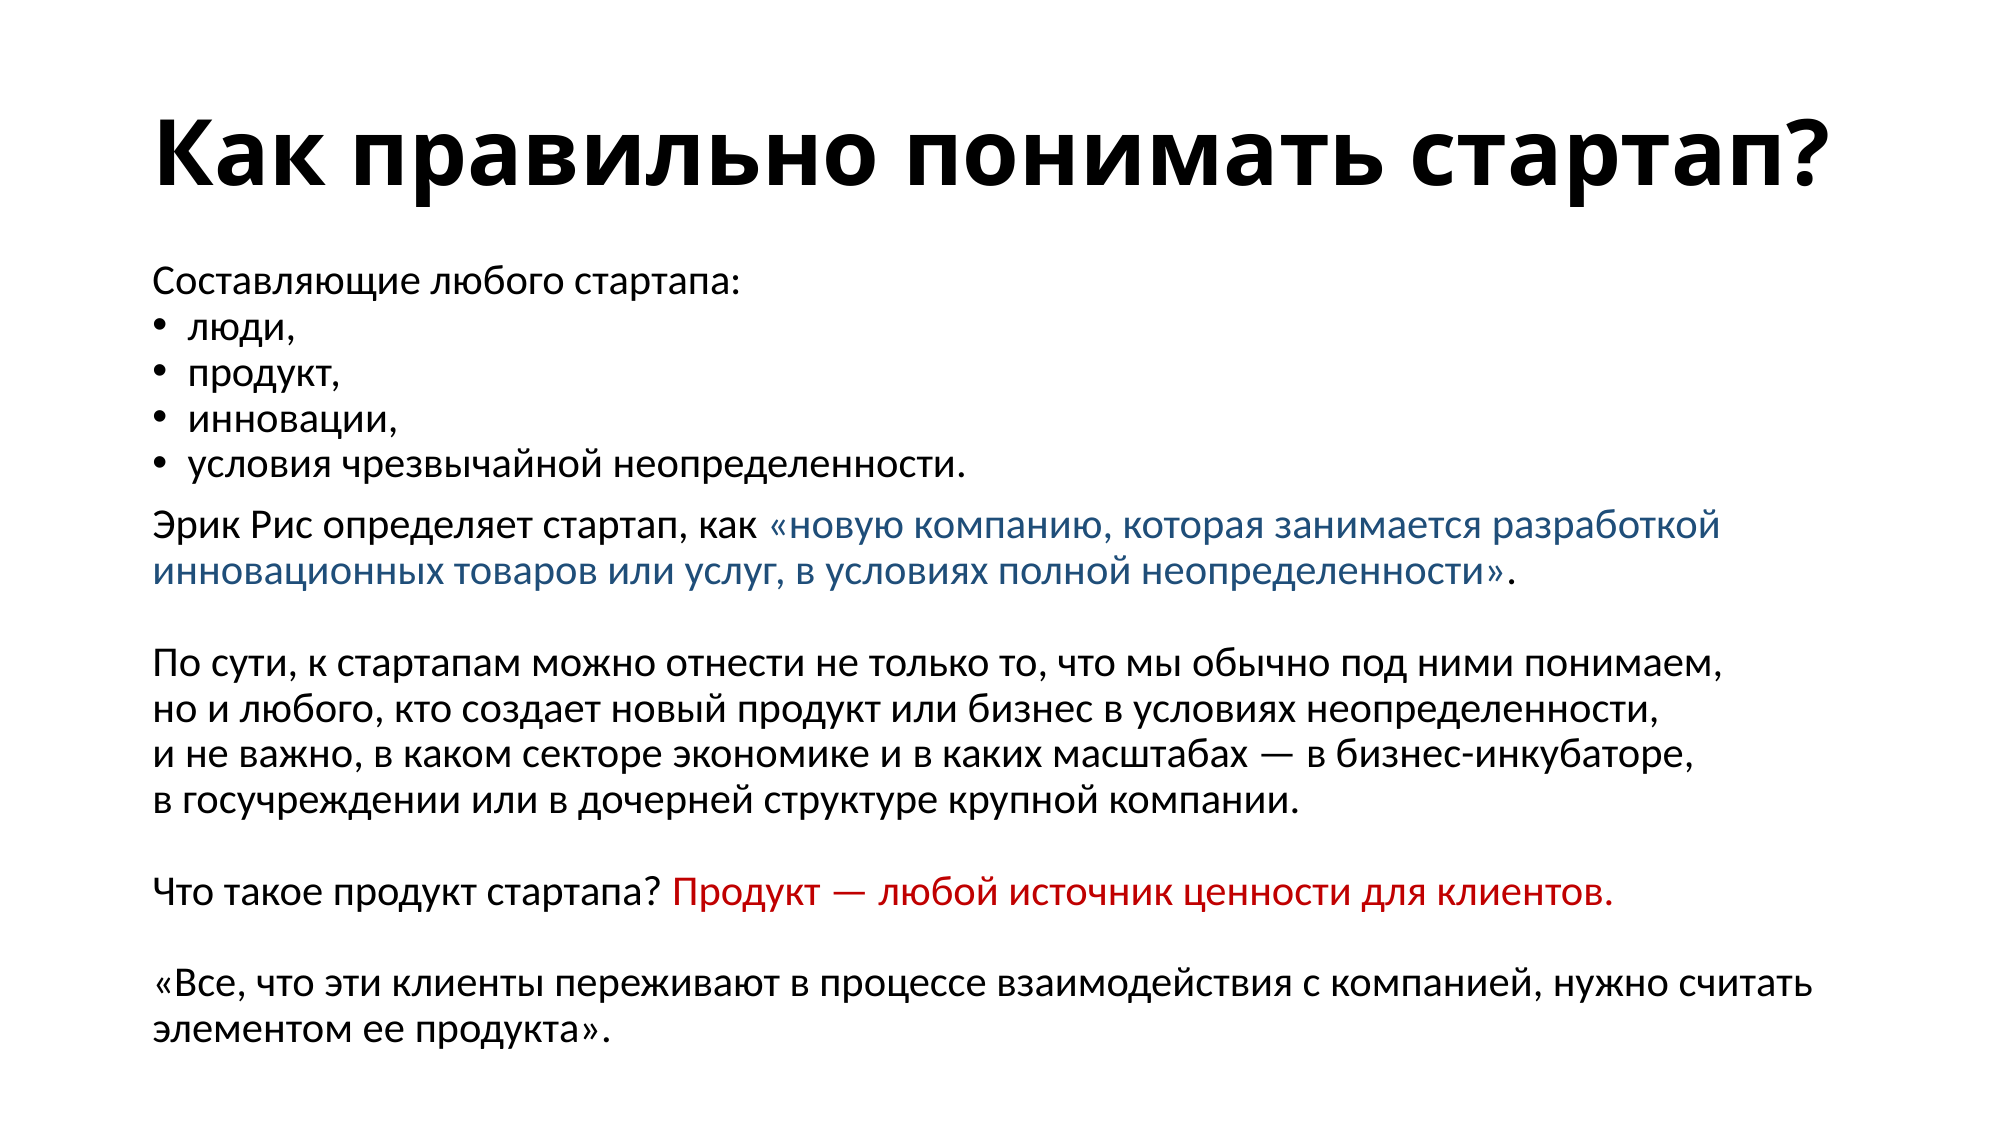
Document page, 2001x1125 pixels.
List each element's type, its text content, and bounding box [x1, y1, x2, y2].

list Составляющие любого стартапа: люди, продукт, инновации, условия чрезвычайной неопределенности. Эрик Рис определяет стартап, как «новую компанию, которая занимается разработкой инновационных товаров или услуг, в условиях полной неопределенности». По сути, к стартапам можно отнести не только то, что мы обычно под ними понимаем, но и любого, кто создает новый продукт или бизнес в условиях неопределенности, и не важно, в каком секторе экономике и в каких масштабах — в бизнес-инкубаторе, в госучреждении или в дочерней структуре крупной компании. Что такое продукт стартапа? Продукт — любой источник ценности для клиентов. «Все, что эти клиенты переживают в процессе взаимодействия с компанией, нужно считать элементом ее продукта». [137, 250, 1863, 1066]
title Как правильно понимать стартап? [137, 59, 1863, 250]
